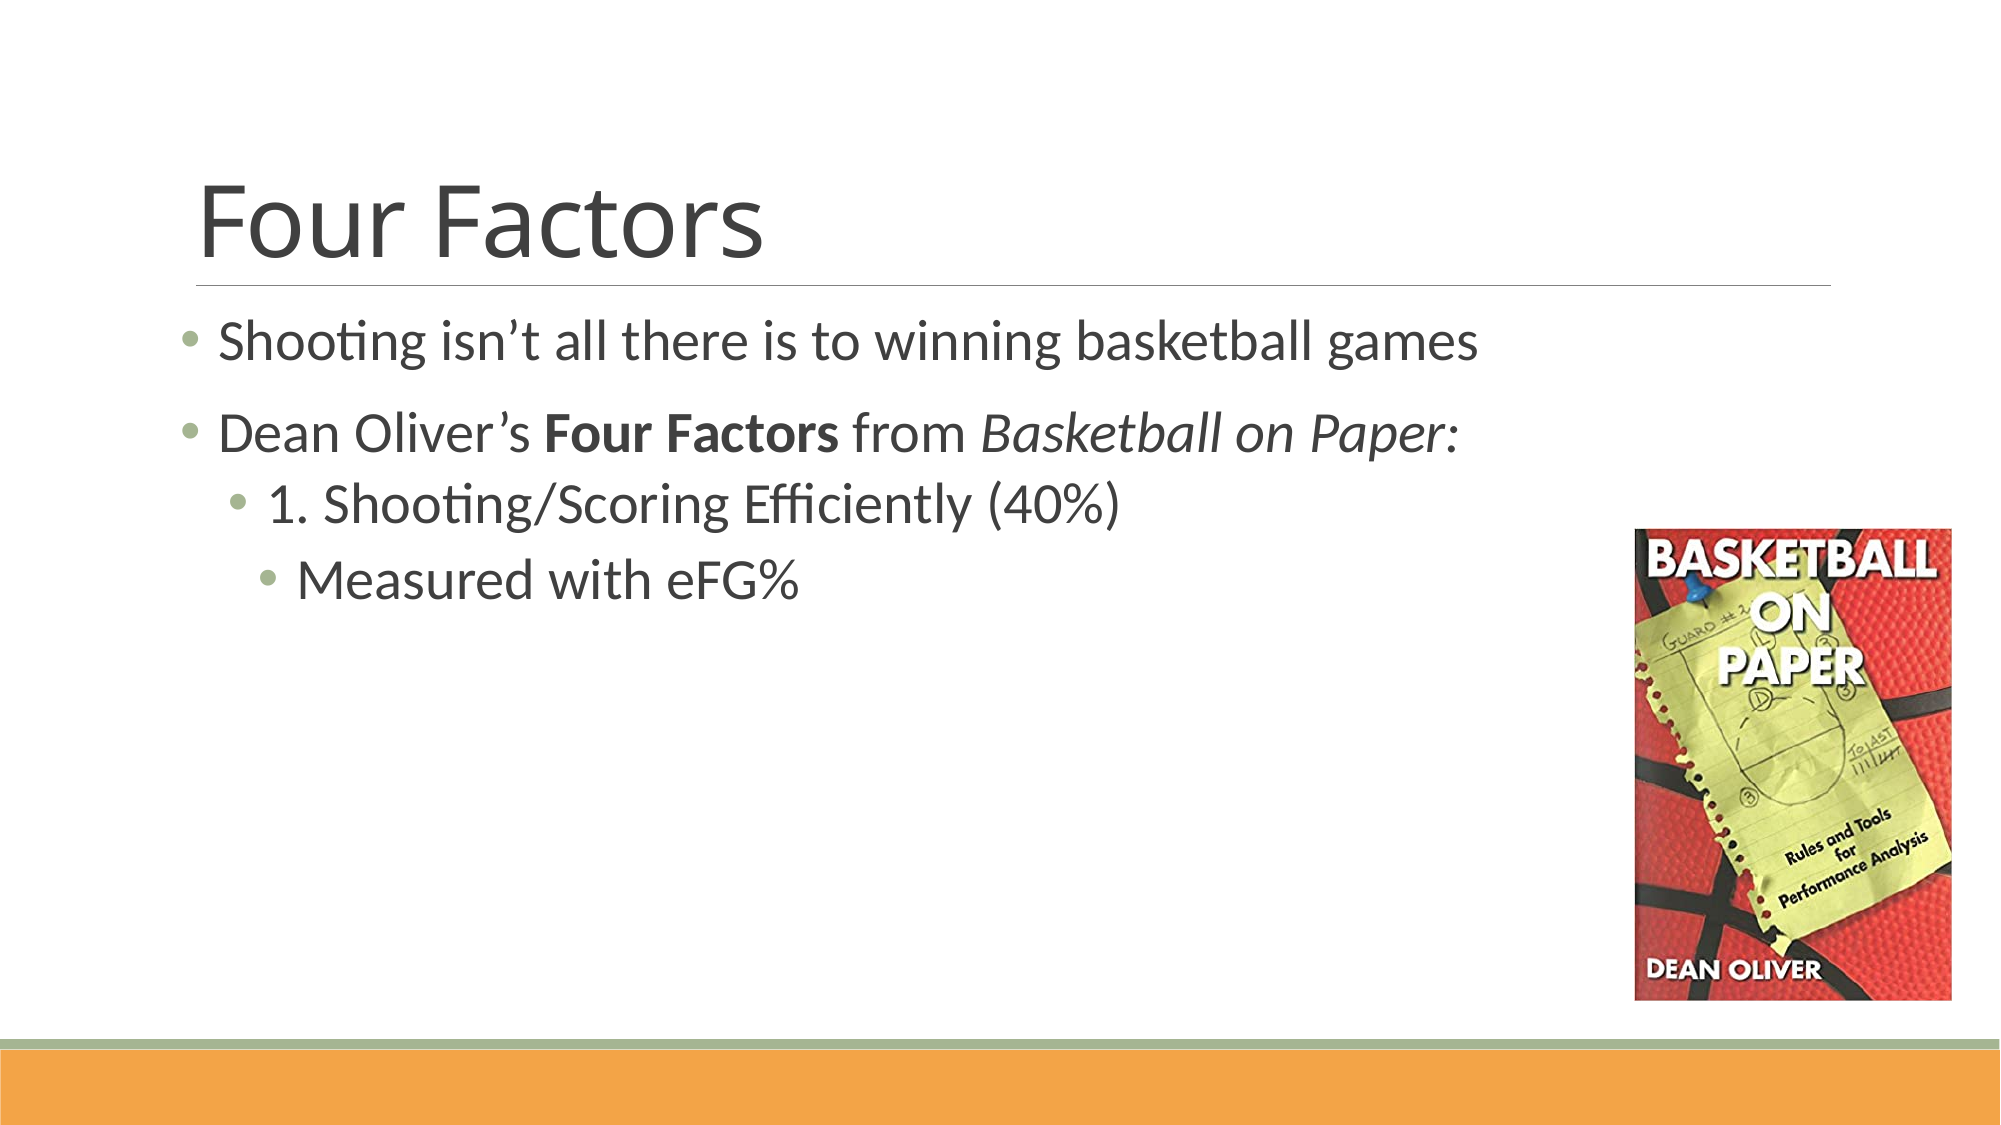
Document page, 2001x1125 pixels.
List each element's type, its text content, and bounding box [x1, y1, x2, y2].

title Four Factors [180, 47, 1830, 285]
picture [1633, 528, 1953, 1001]
list Shooting isn’t all there is to winning basketball games Dean Oliver’s Four Factors from Basketball on Paper: 1. Shooting/Scoring Efficiently (40%) Measured with eFG% [180, 302, 1859, 963]
